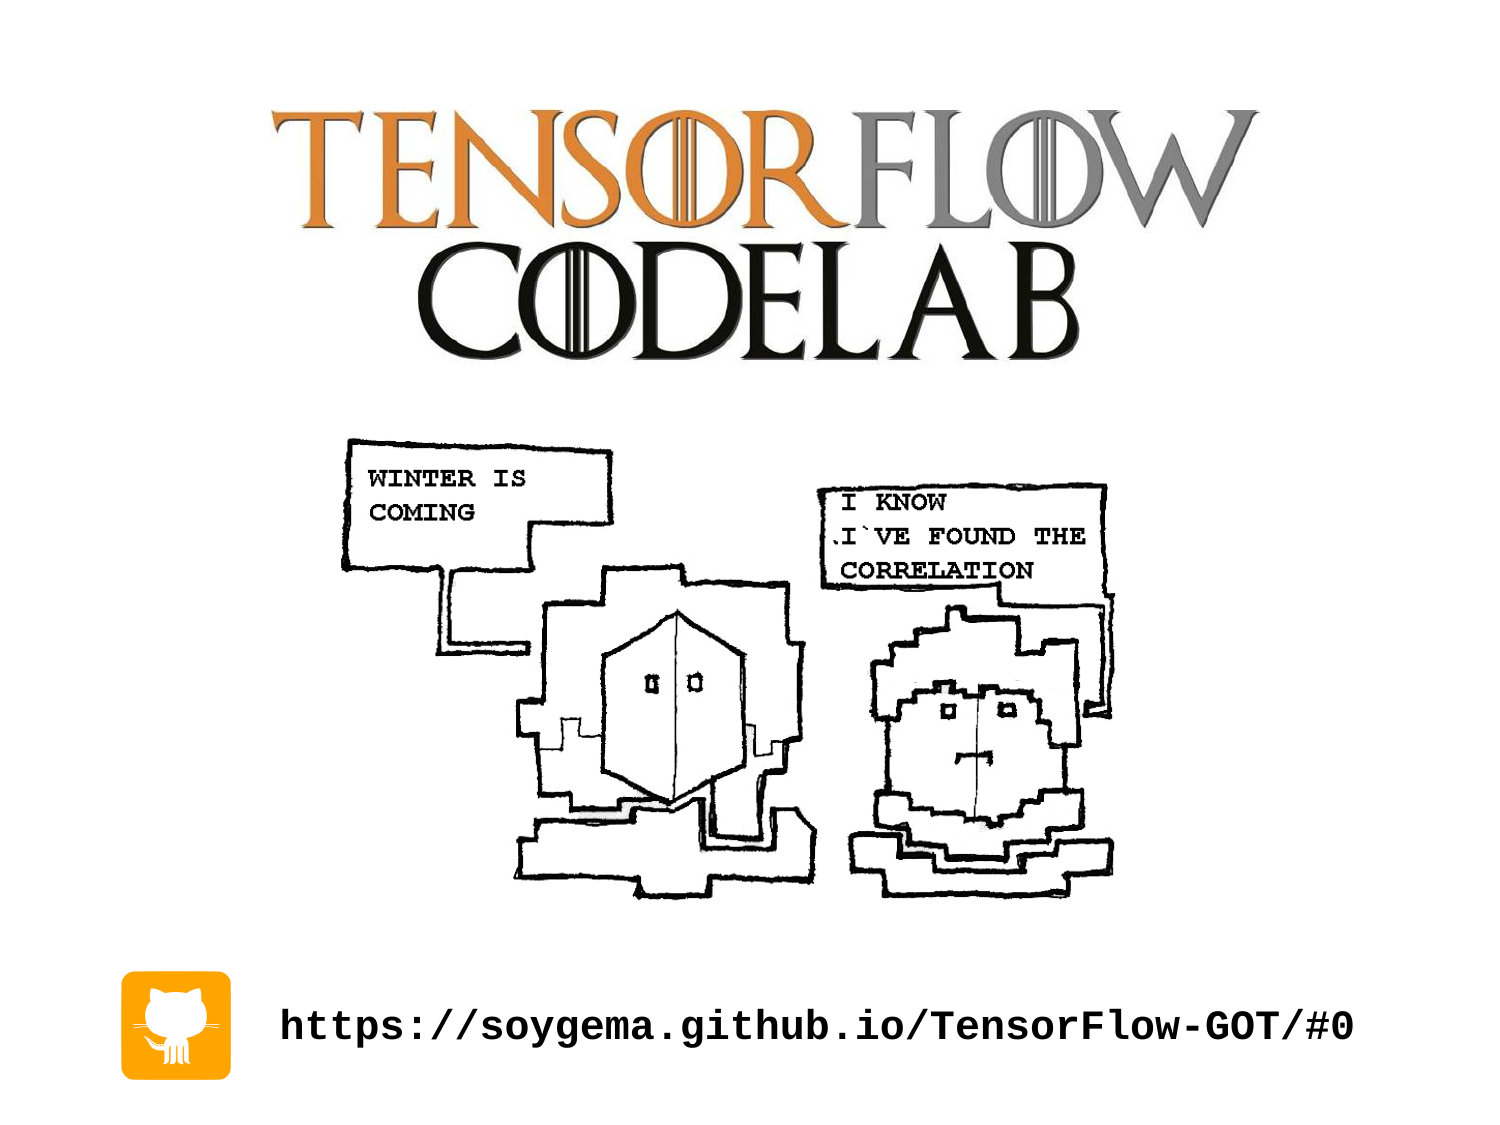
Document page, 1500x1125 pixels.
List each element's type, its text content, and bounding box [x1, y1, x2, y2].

text_box https://soygema.github.io/TensorFlow-GOT/#0 [250, 978, 1384, 1073]
picture [310, 414, 1190, 920]
picture [121, 971, 231, 1081]
picture [270, 109, 1261, 368]
